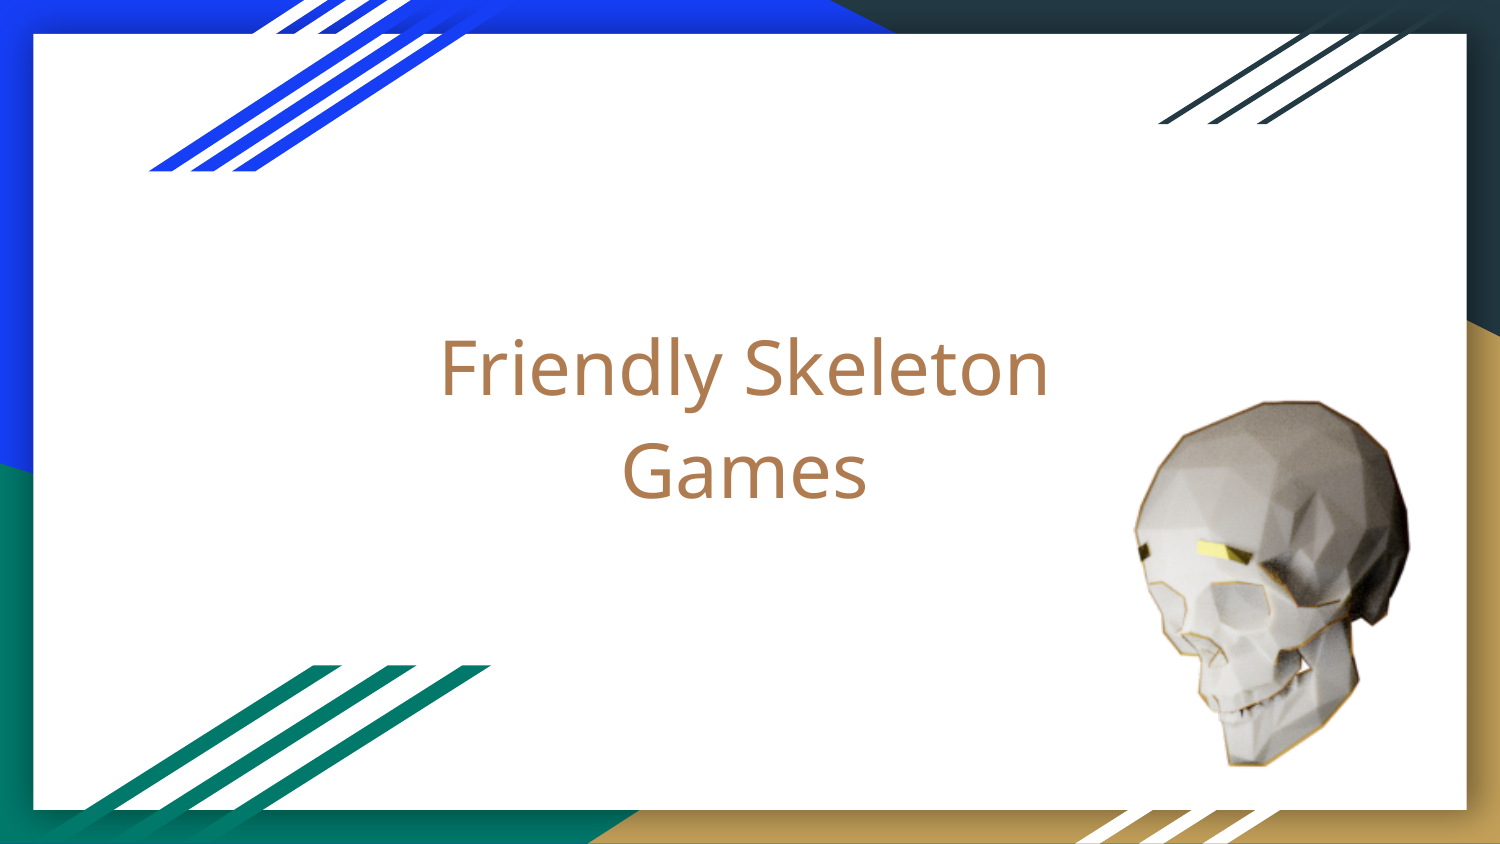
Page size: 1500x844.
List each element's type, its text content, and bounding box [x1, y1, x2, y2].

picture [1072, 372, 1489, 789]
title Friendly Skeleton Games [304, 298, 1185, 537]
